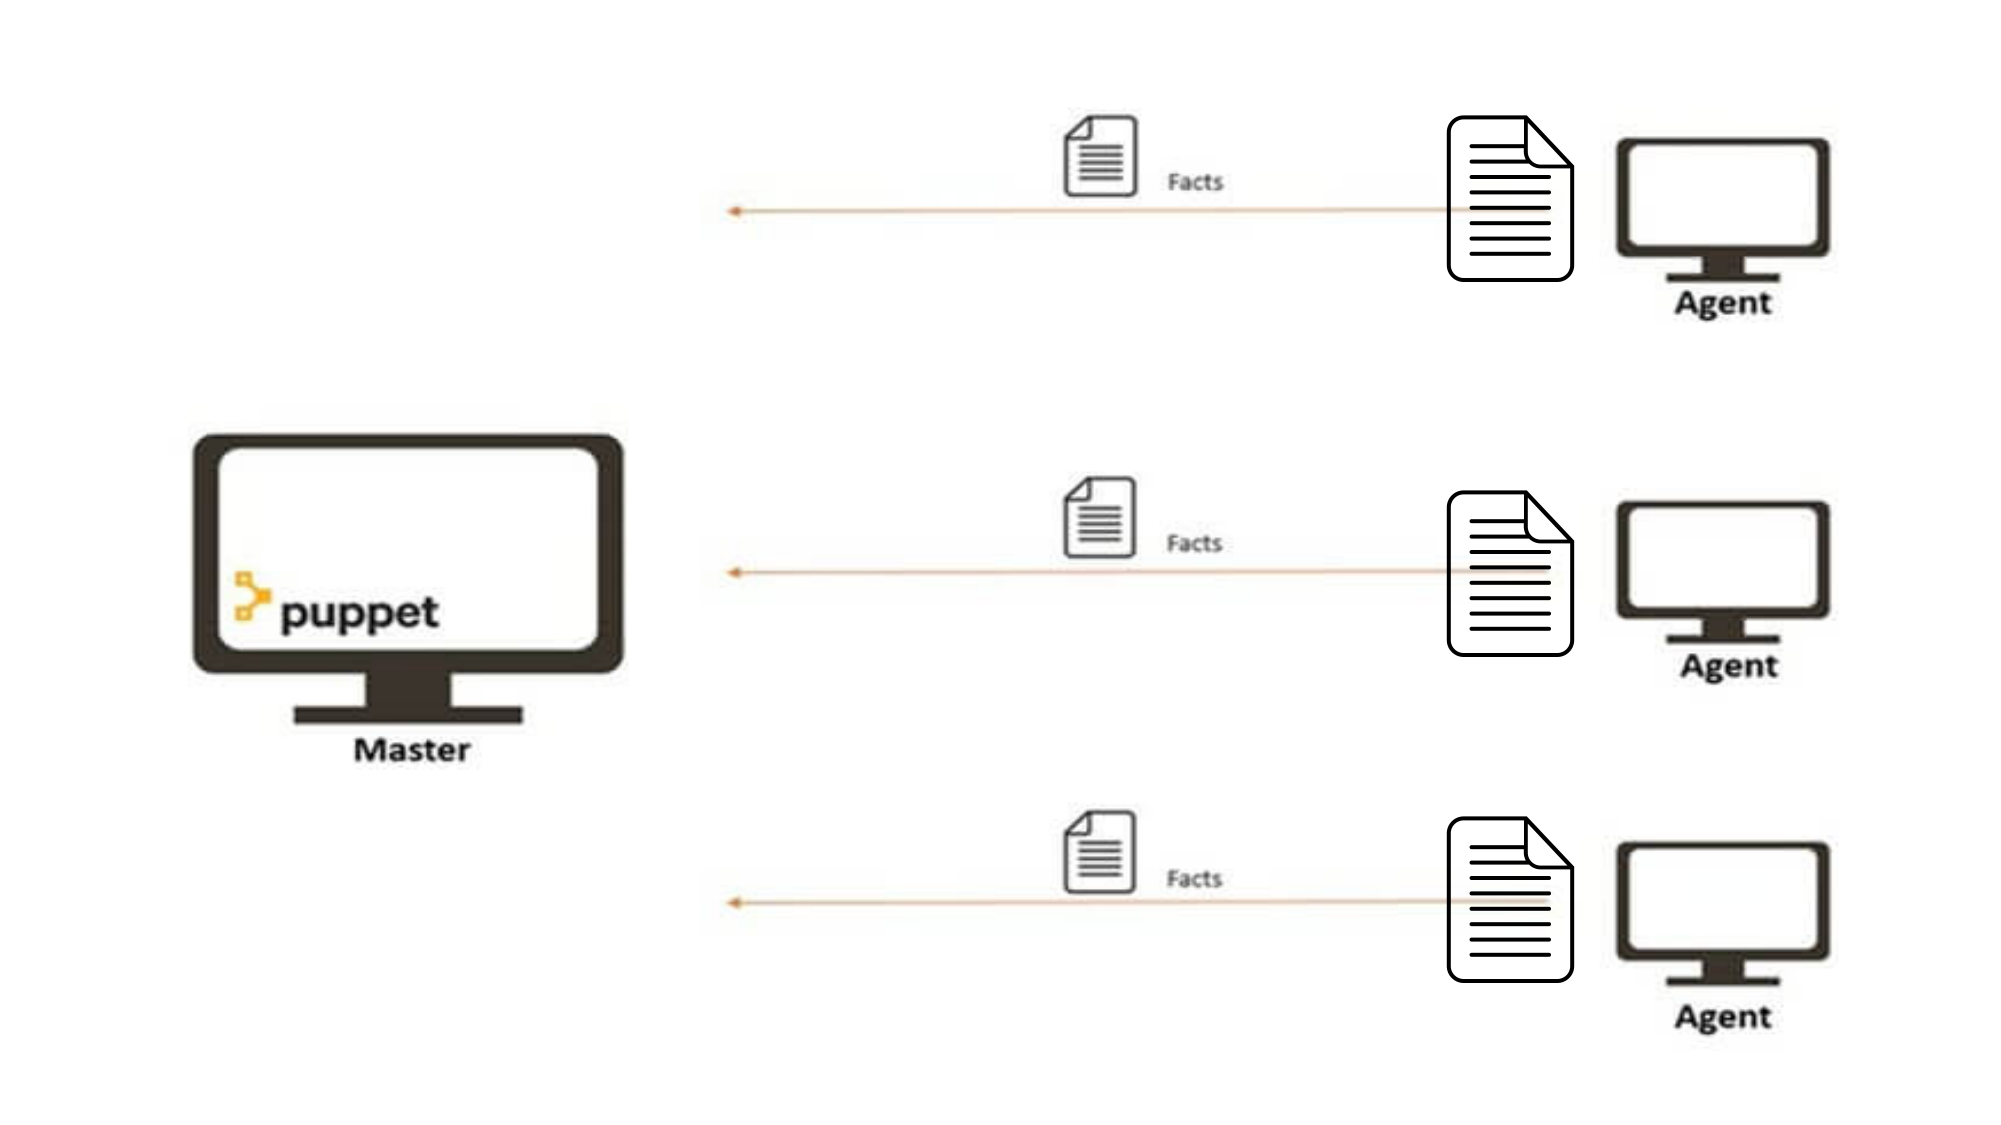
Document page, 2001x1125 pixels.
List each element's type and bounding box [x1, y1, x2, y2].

picture [151, 75, 1871, 1071]
